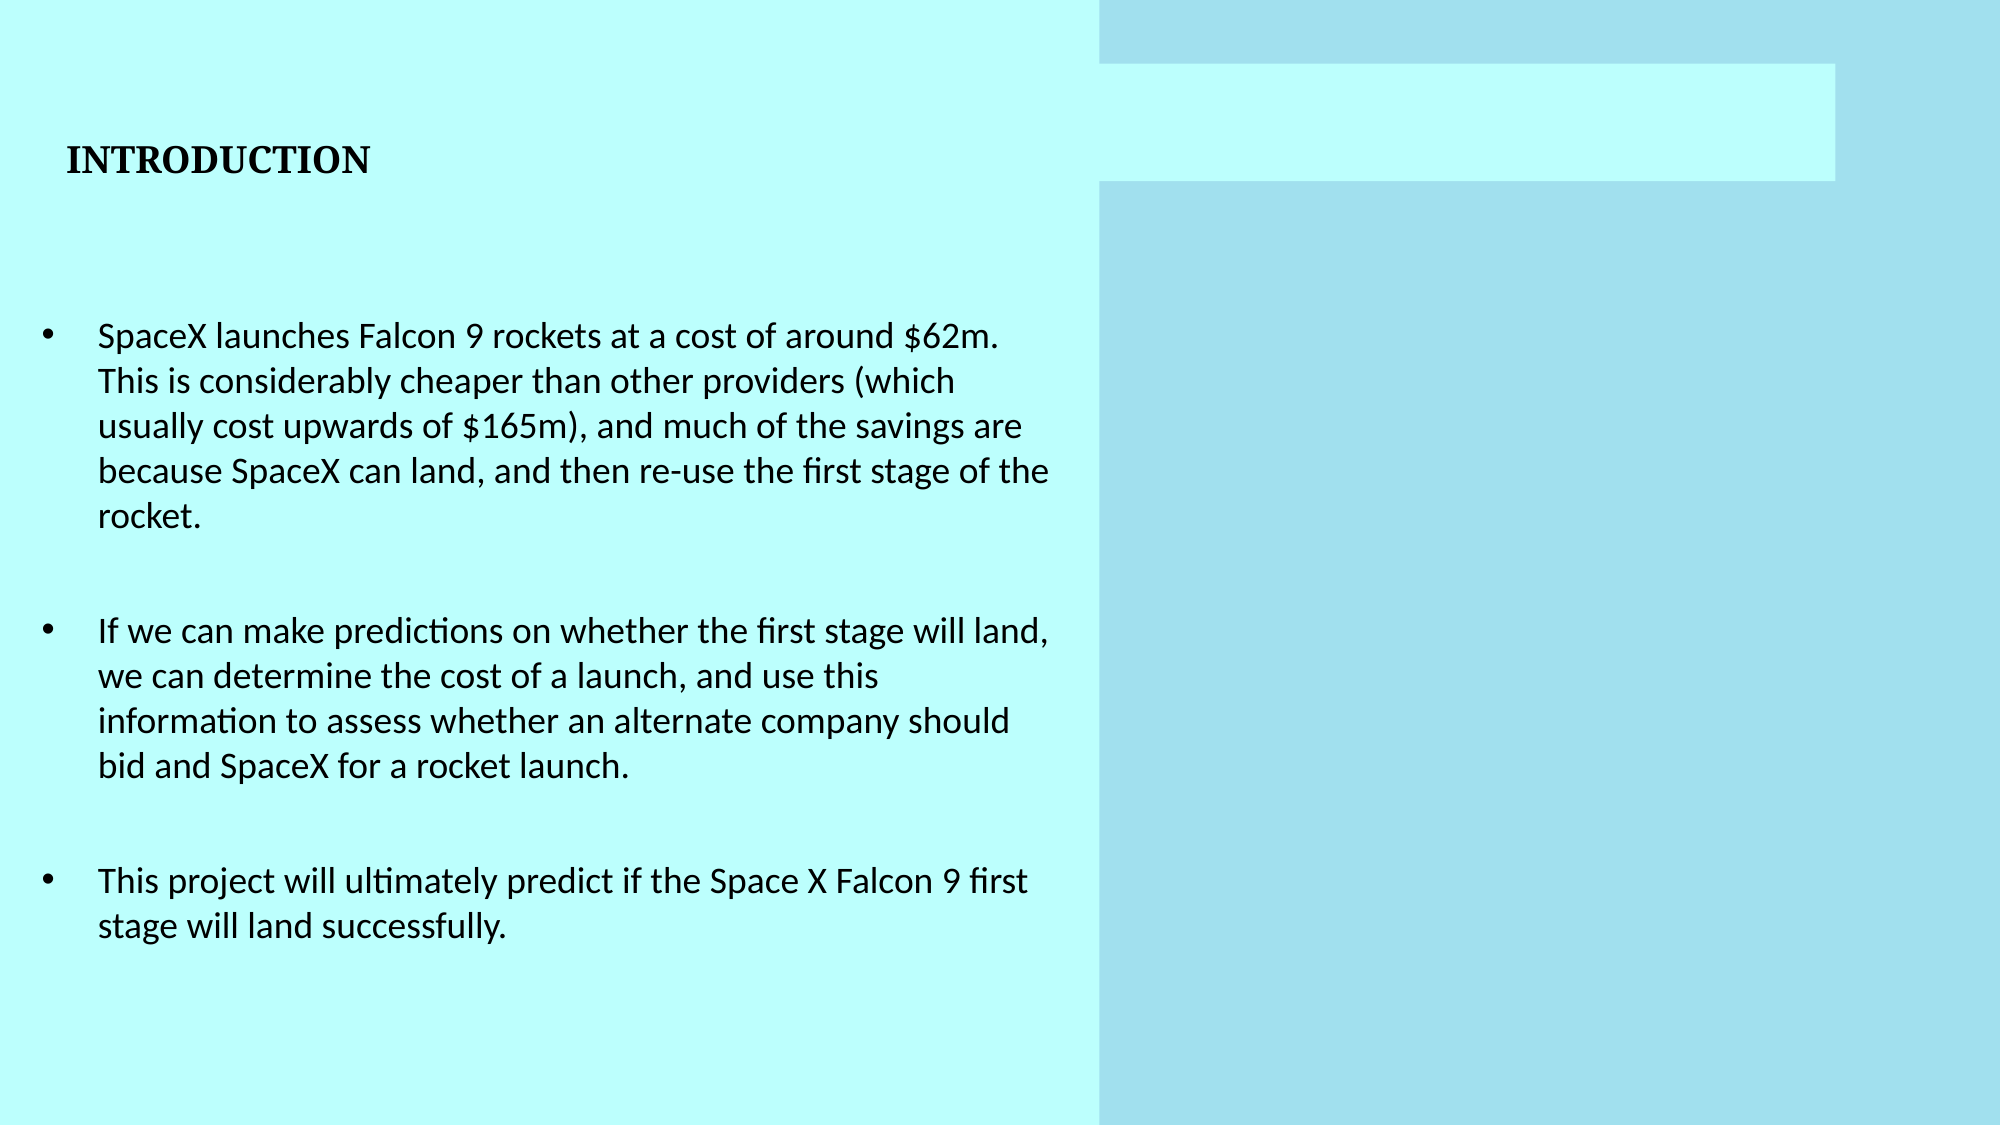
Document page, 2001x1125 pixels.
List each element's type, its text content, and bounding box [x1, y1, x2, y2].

text_box [0, 0, 1100, 1125]
text_box SpaceX launches Falcon 9 rockets at a cost of around $62m. This is considerably cheaper than other providers (which usually cost upwards of $165m), and much of the savings are because SpaceX can land, and then re-use the first stage of the rocket. If we can make predictions on whether the first stage will land, we can determine the cost of a launch, and use this information to assess whether an alternate company should bid and SpaceX for a rocket launch. This project will ultimately predict if the Space X Falcon 9 first stage will land successfully. [41, 253, 1058, 1066]
text_box INTRODUCTION [66, 63, 1836, 182]
